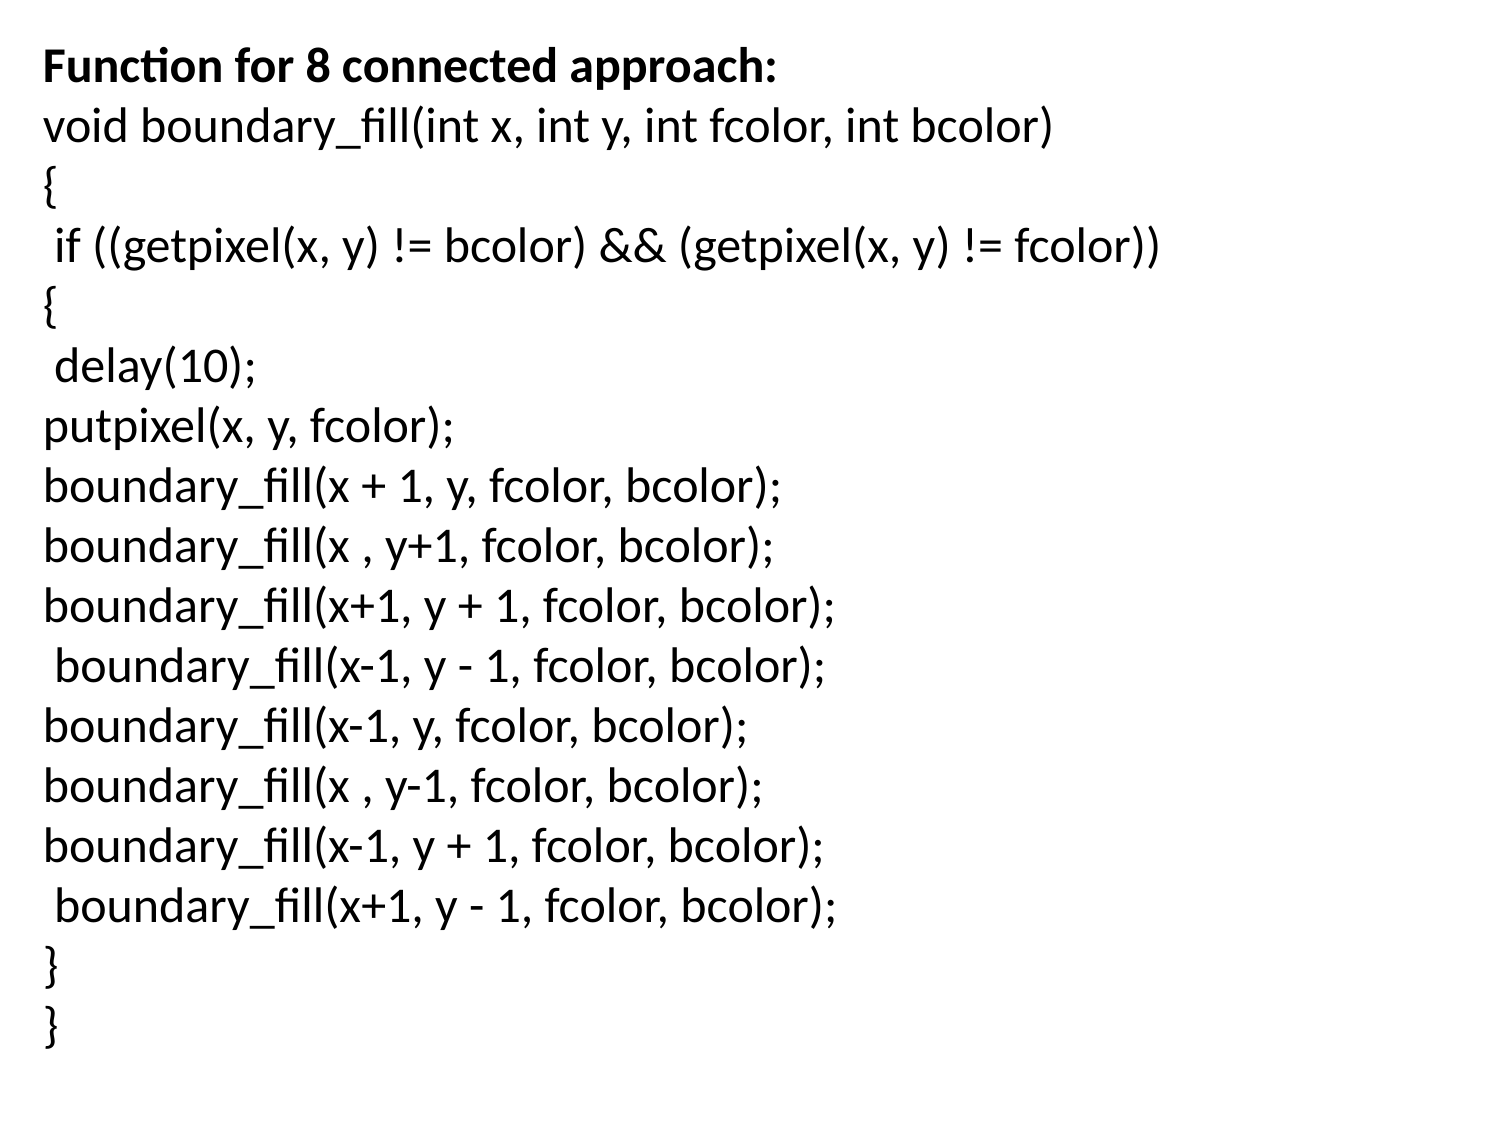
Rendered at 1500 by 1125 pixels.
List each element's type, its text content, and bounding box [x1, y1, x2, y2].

text_box Function for 8 connected approach: void boundary_fill(int x, int y, int fcolor, int bcolor) { if ((getpixel(x, y) != bcolor) && (getpixel(x, y) != fcolor)) { delay(10); putpixel(x, y, fcolor); boundary_fill(x + 1, y, fcolor, bcolor); boundary_fill(x , y+1, fcolor, bcolor); boundary_fill(x+1, y + 1, fcolor, bcolor); boundary_fill(x-1, y - 1, fcolor, bcolor); boundary_fill(x-1, y, fcolor, bcolor); boundary_fill(x , y-1, fcolor, bcolor); boundary_fill(x-1, y + 1, fcolor, bcolor); boundary_fill(x+1, y - 1, fcolor, bcolor); } } [28, 24, 1441, 1060]
